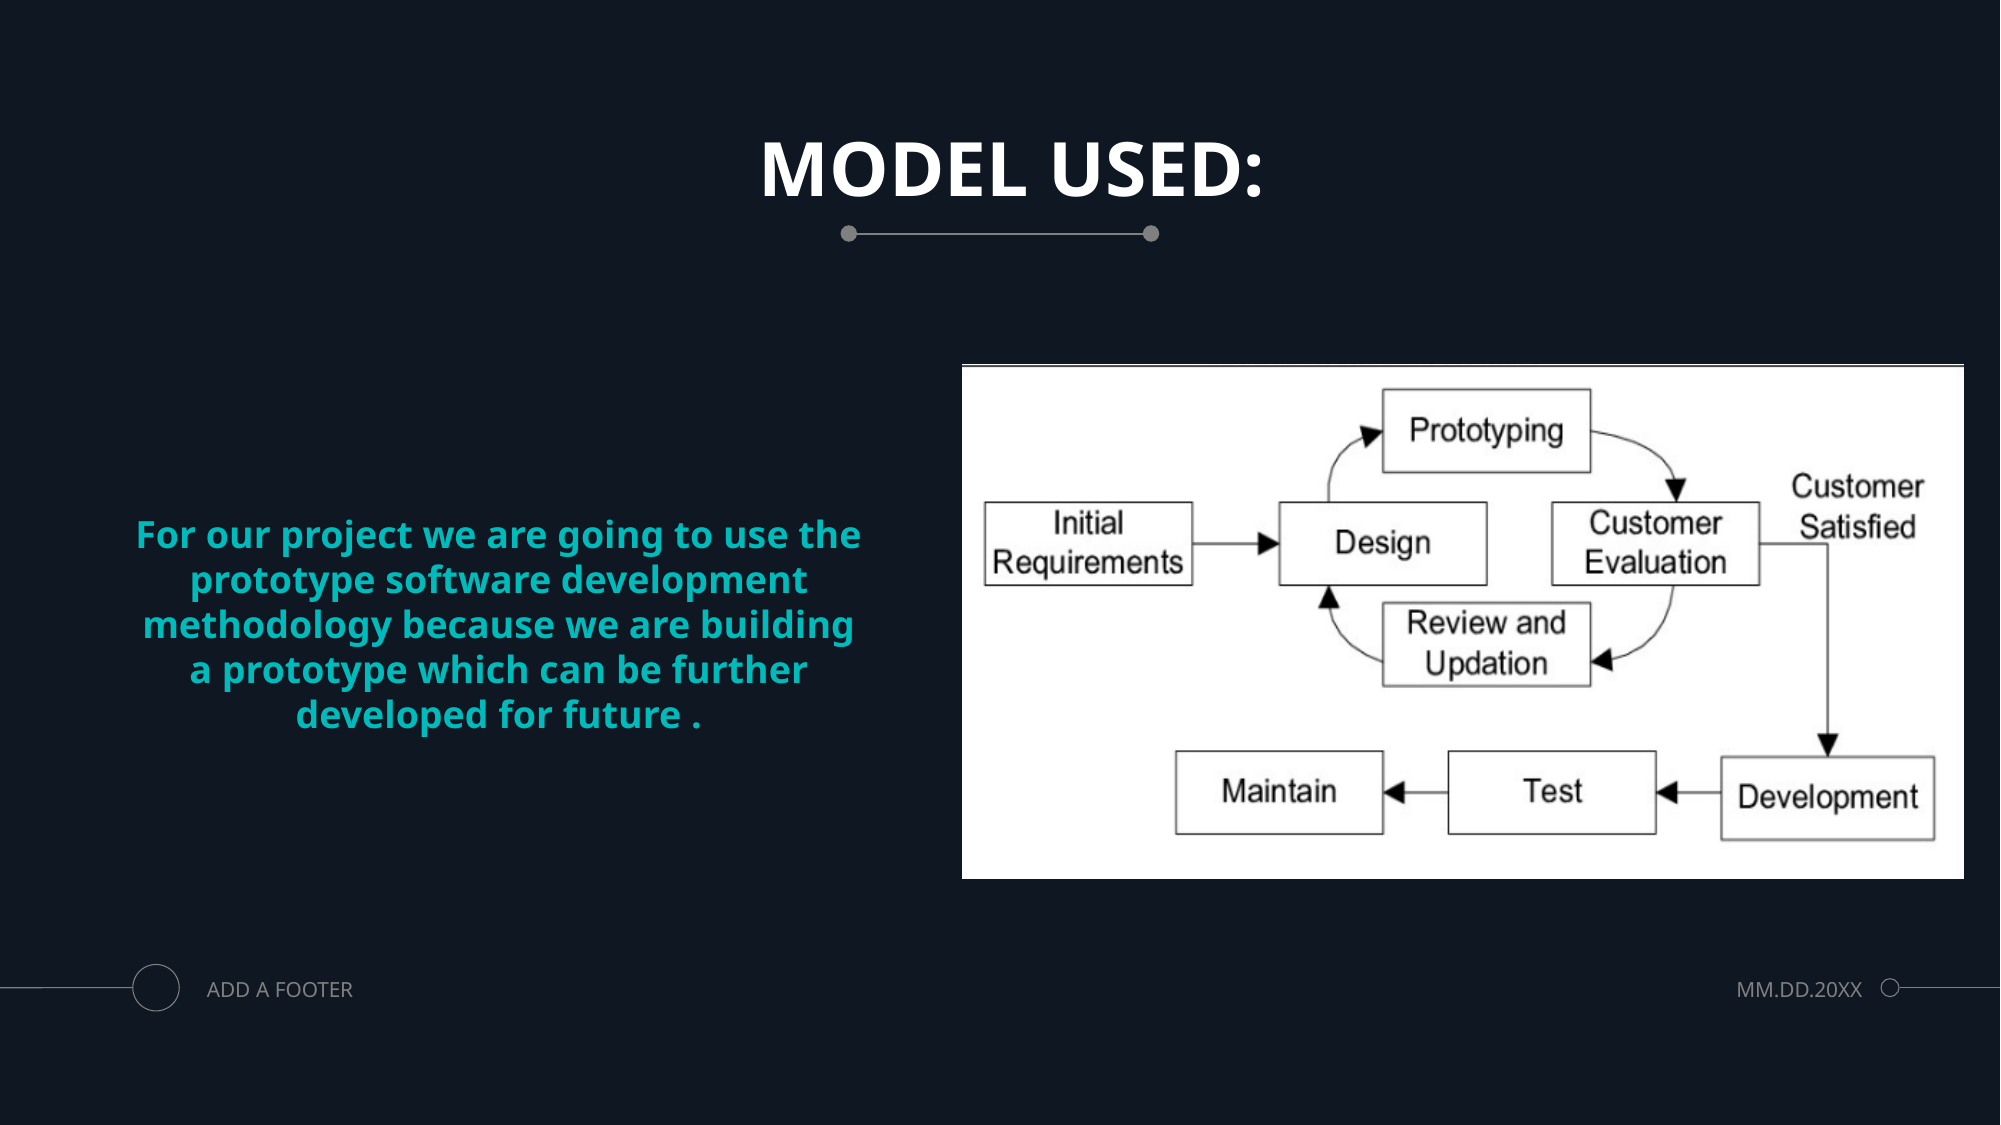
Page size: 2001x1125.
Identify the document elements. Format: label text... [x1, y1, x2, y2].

list For our project we are going to use the prototype software development methodology because we are building a prototype which can be further developed for future . [134, 510, 864, 892]
slide_number MM.DD.20XX [1643, 964, 1863, 1014]
slide_number [127, 964, 186, 1014]
title MODEL USED: [643, 119, 1381, 213]
picture [962, 364, 1964, 879]
footer ADD A FOOTER [191, 964, 671, 1014]
